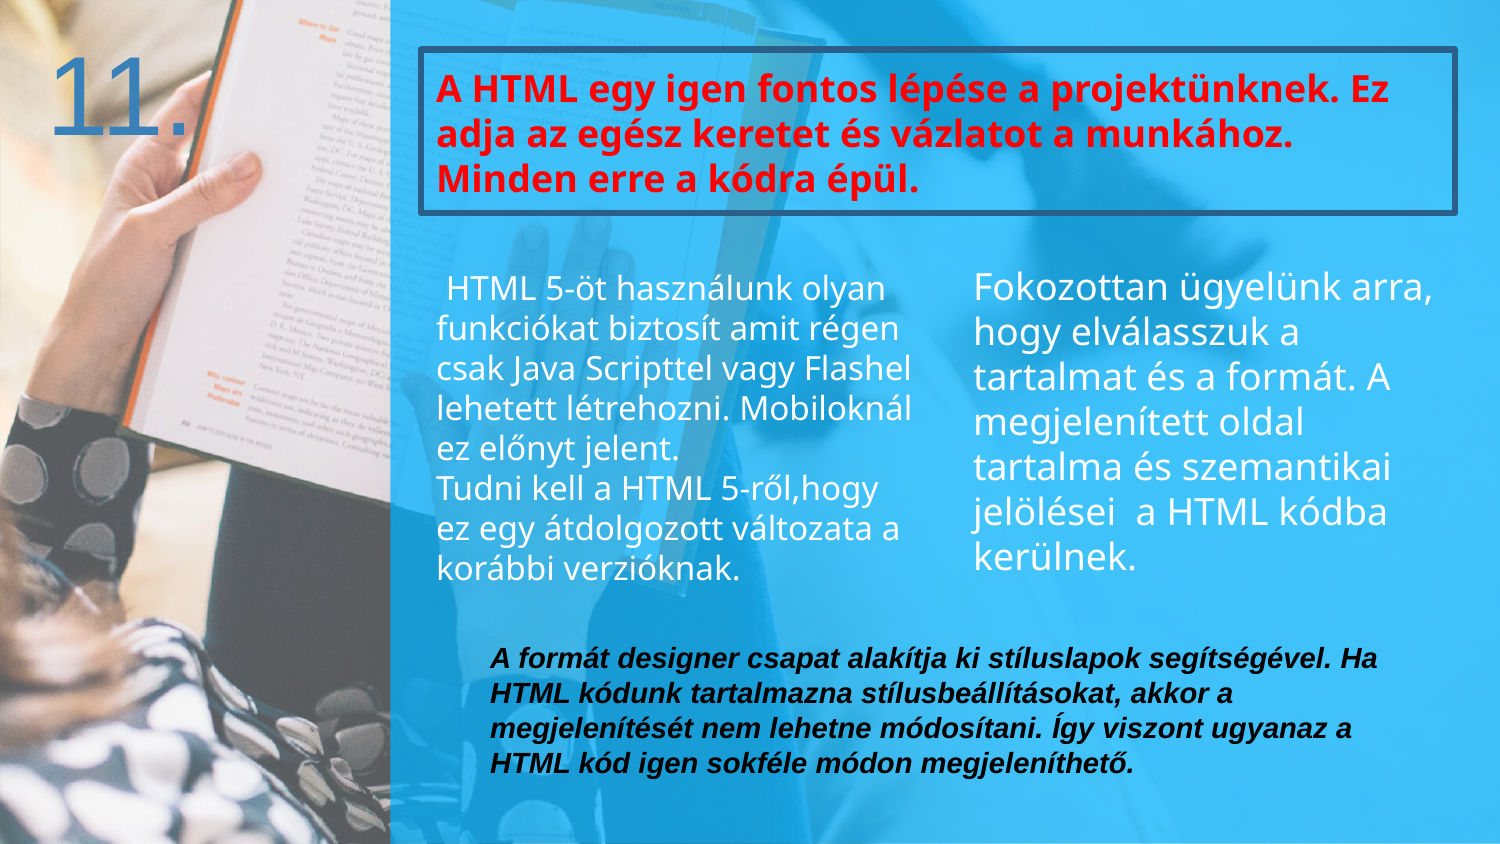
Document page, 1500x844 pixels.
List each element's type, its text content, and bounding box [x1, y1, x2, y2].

title A HTML egy igen fontos lépése a projektünknek. Ez adja az egész keretet és vázlatot a munkához. Minden erre a kódra épül. [421, 49, 1455, 214]
list HTML 5-öt használunk olyan funkciókat biztosít amit régen csak Java Scripttel vagy Flashel lehetett létrehozni. Mobiloknál ez előnyt jelent. Tudni kell a HTML 5-ről,hogy ez egy átdolgozott változata a korábbi verzióknak. [421, 247, 933, 761]
list Fokozottan ügyelünk arra, hogy elválasszuk a tartalmat és a formát. A megjelenített oldal tartalma és szemantikai jelölései a HTML kódba kerülnek. [958, 247, 1455, 761]
text_box 11. [31, 15, 211, 166]
text_box A formát designer csapat alakítja ki stíluslapok segítségével. Ha HTML kódunk tartalmazna stílusbeállításokat, akkor a megjelenítését nem lehetne módosítani. Így viszont ugyanaz a HTML kód igen sokféle módon megjeleníthető. [475, 632, 1441, 822]
